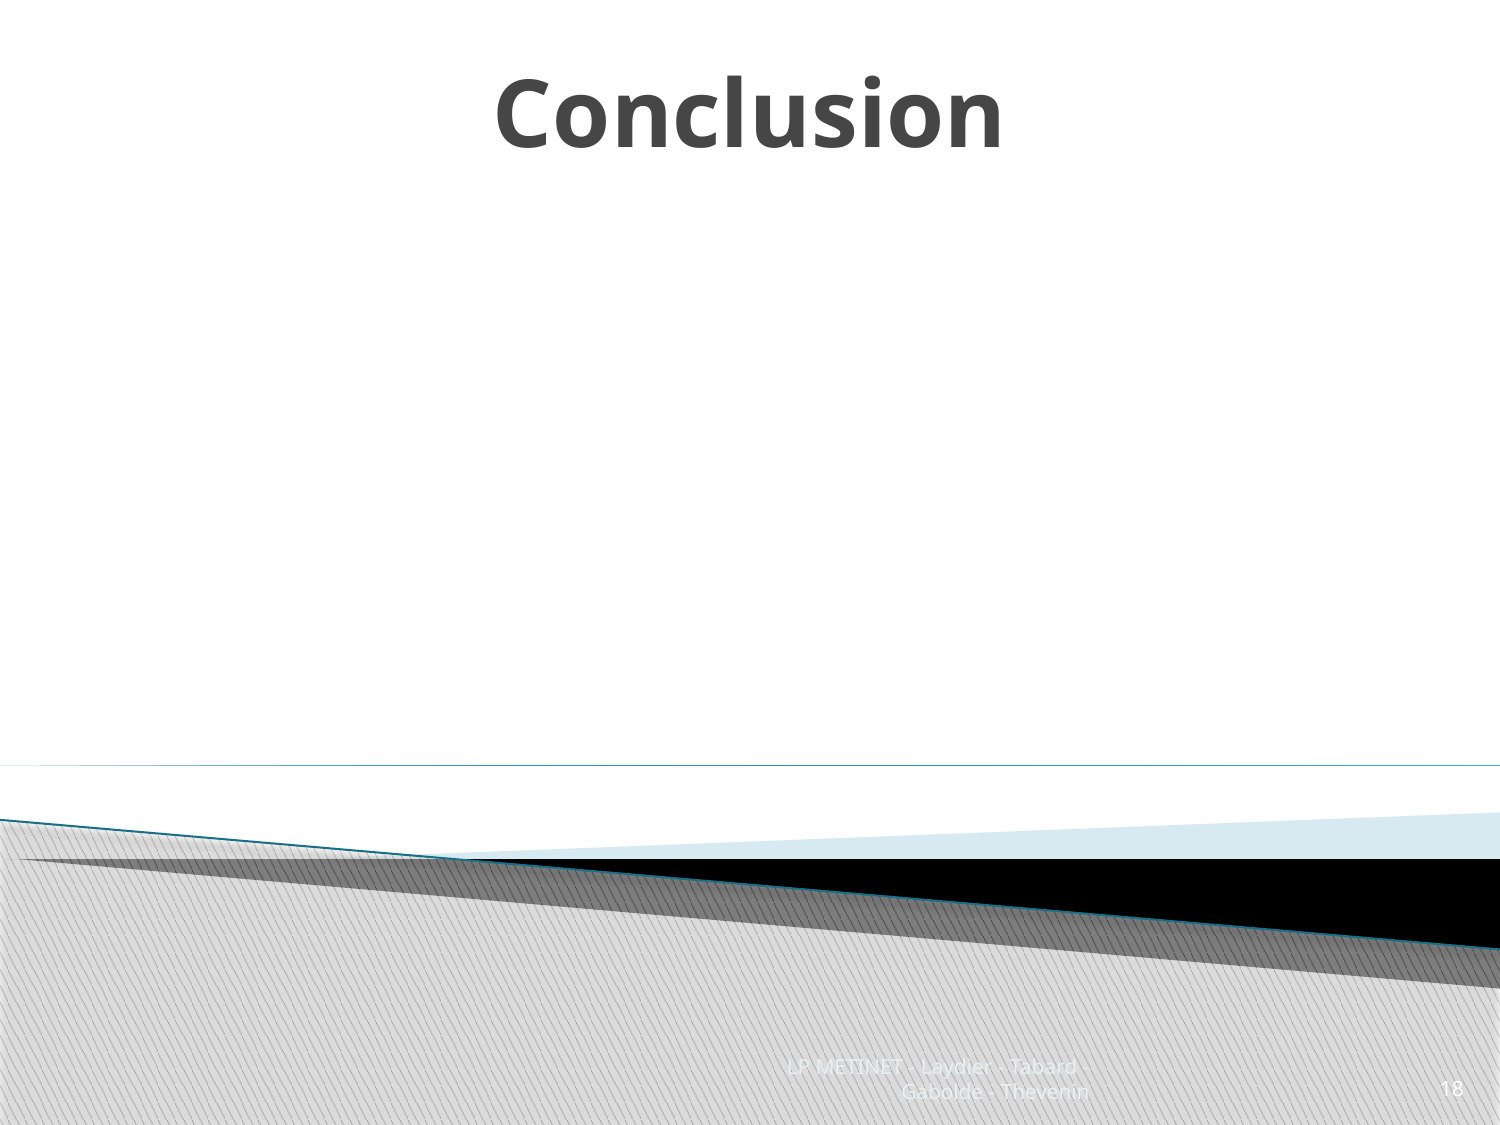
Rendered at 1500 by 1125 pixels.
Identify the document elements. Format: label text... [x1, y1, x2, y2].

footer LP METINET - Laydier - Tabard - Gabolde - Thevenin [718, 1051, 1105, 1112]
picture [5, 859, 1500, 989]
title Conclusion [112, 45, 1388, 174]
slide_number 18 [1418, 1051, 1479, 1112]
